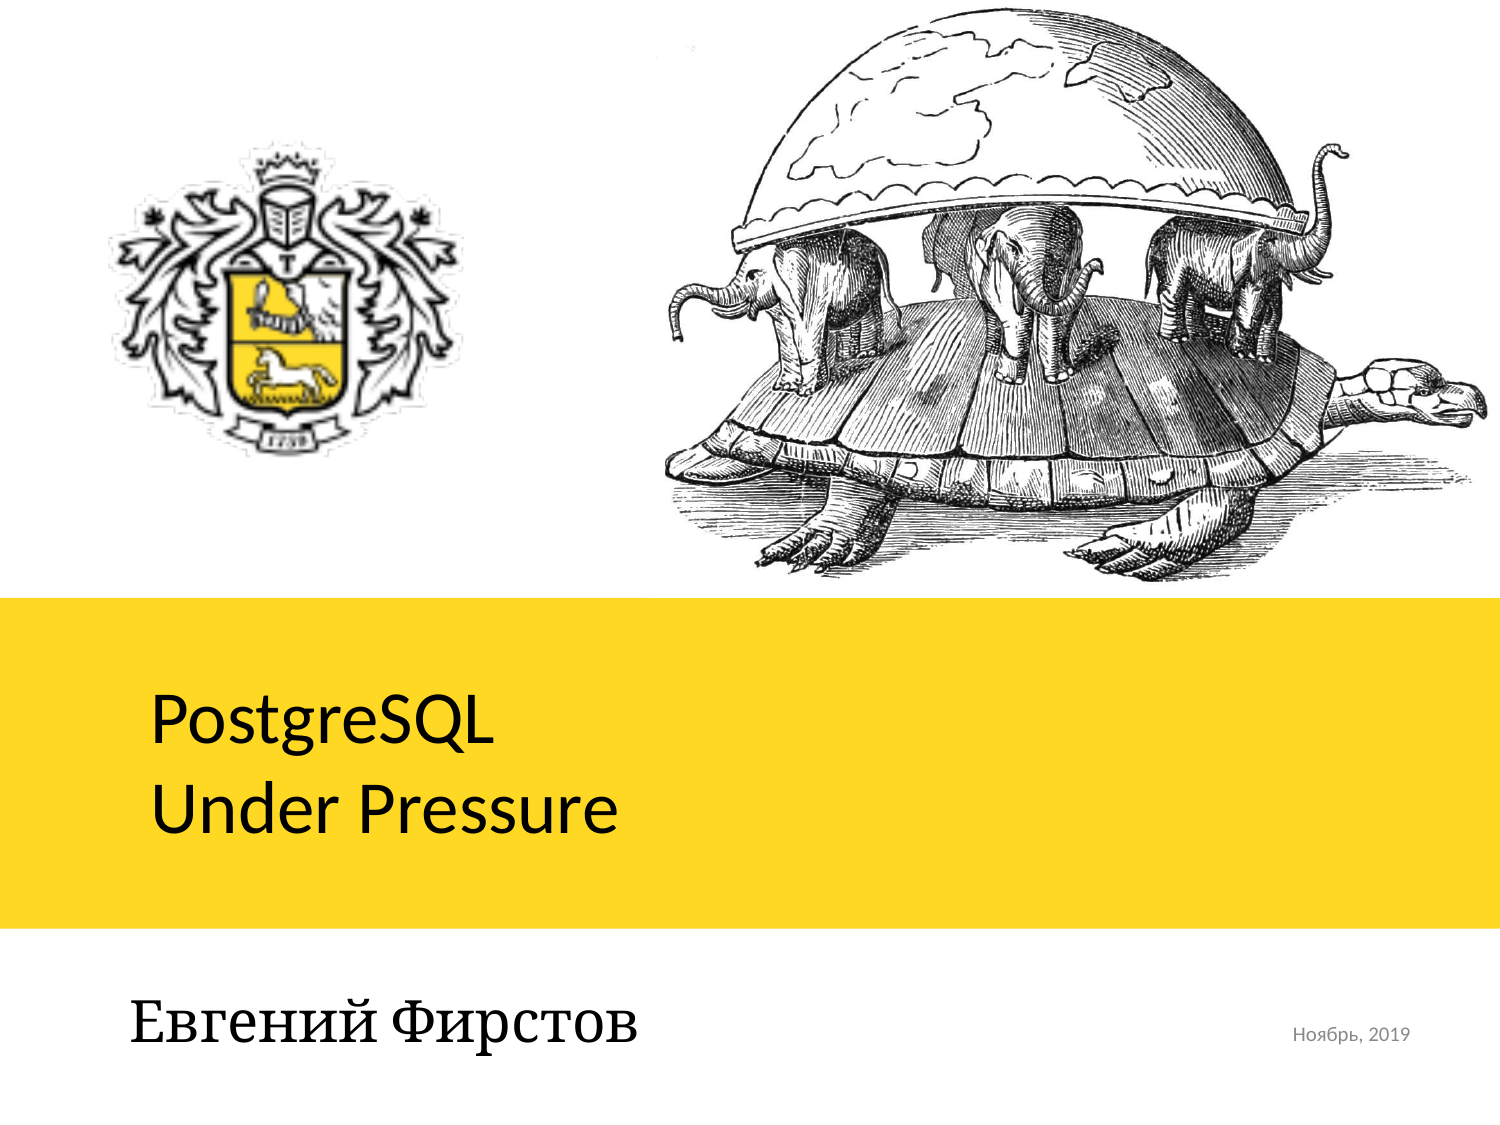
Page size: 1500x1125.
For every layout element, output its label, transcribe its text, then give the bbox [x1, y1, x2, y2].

picture [648, 0, 1500, 599]
text_box Евгений Фирстов [114, 977, 656, 1062]
text_box [0, 597, 1500, 929]
title PostgreSQL Under Pressure [135, 660, 1489, 882]
picture [107, 140, 464, 458]
slide_number Ноябрь, 2019 [1075, 1003, 1426, 1063]
